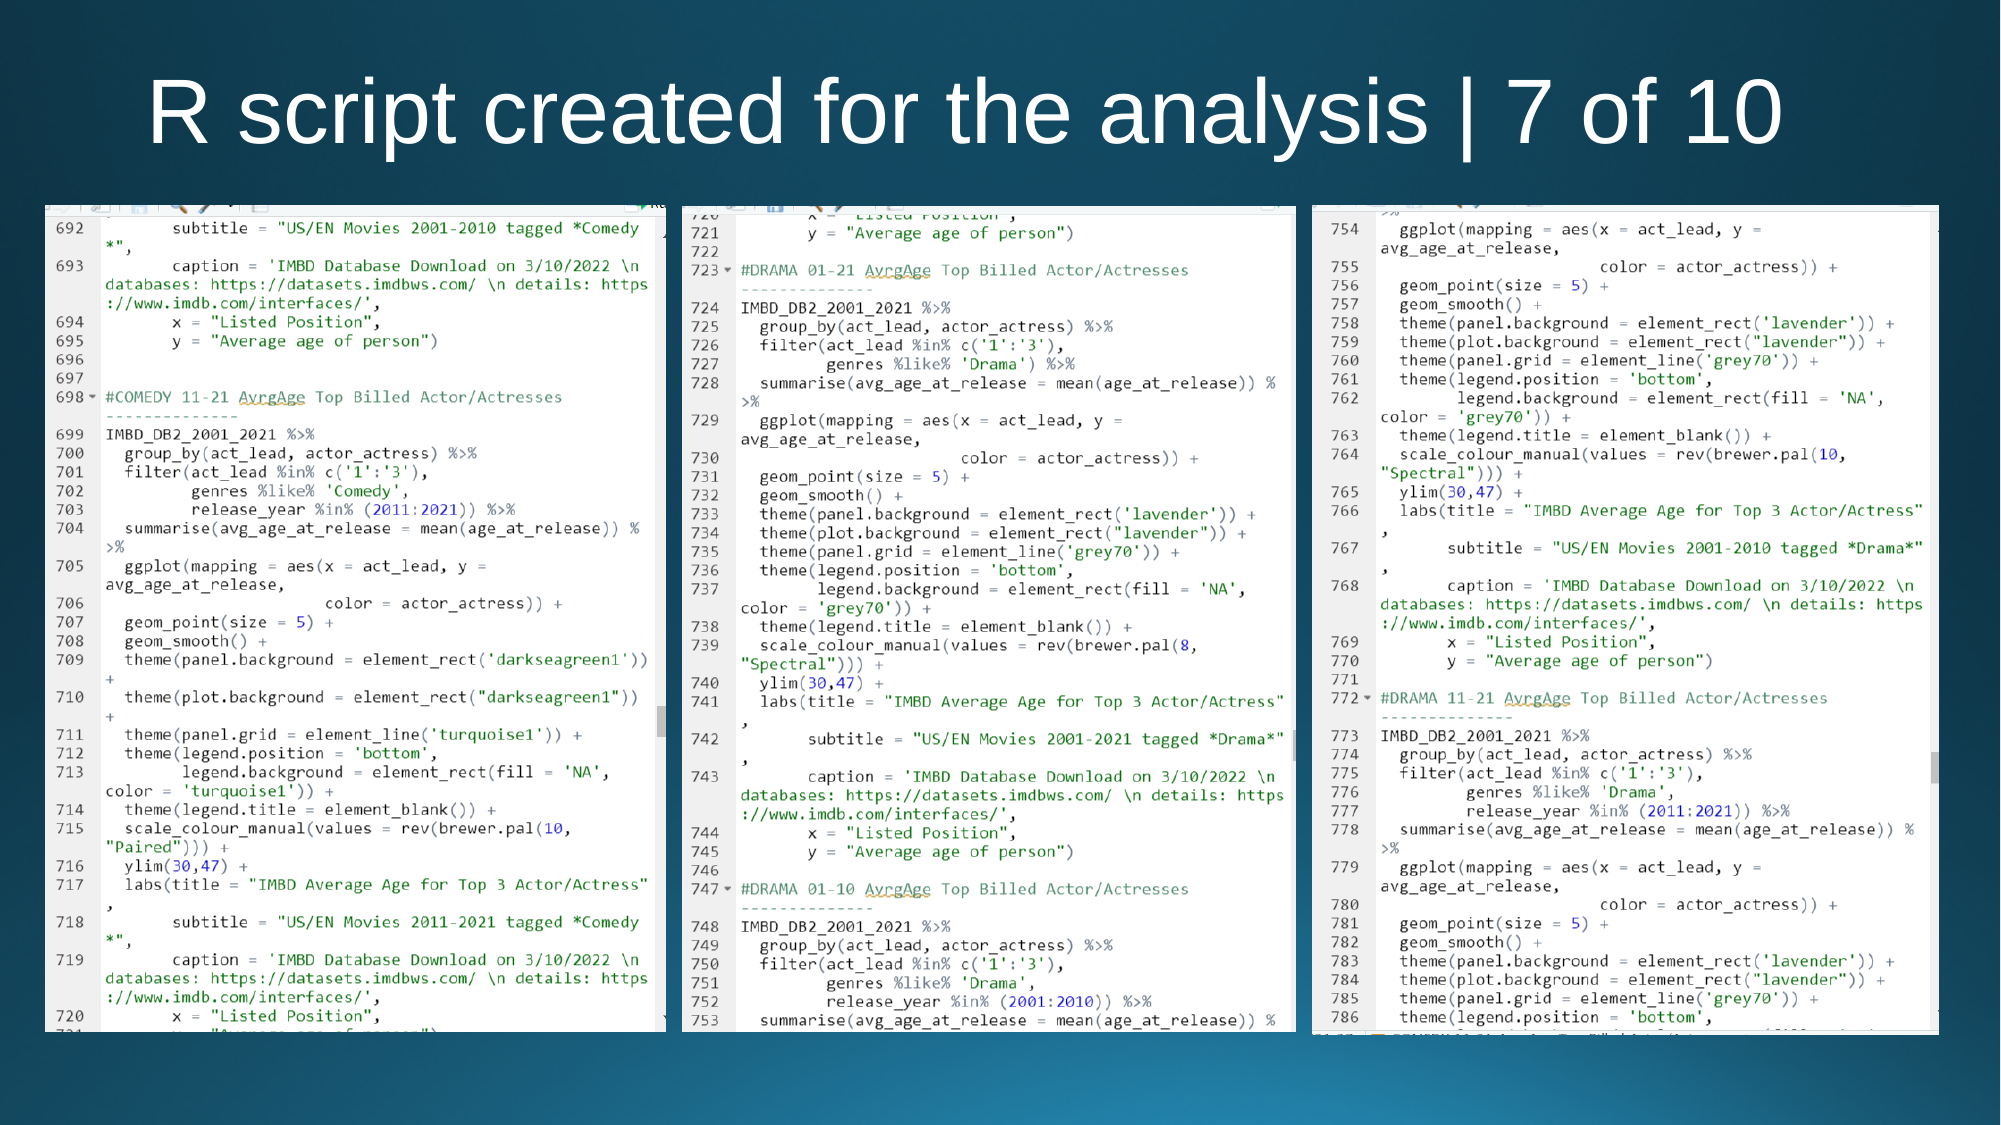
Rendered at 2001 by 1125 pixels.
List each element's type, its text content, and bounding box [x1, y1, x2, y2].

title R script created for the analysis | 7 of 10 [131, 57, 1856, 172]
text_box [666, 260, 682, 1014]
text_box [1296, 260, 1311, 1014]
picture [0, 0, 2001, 1125]
